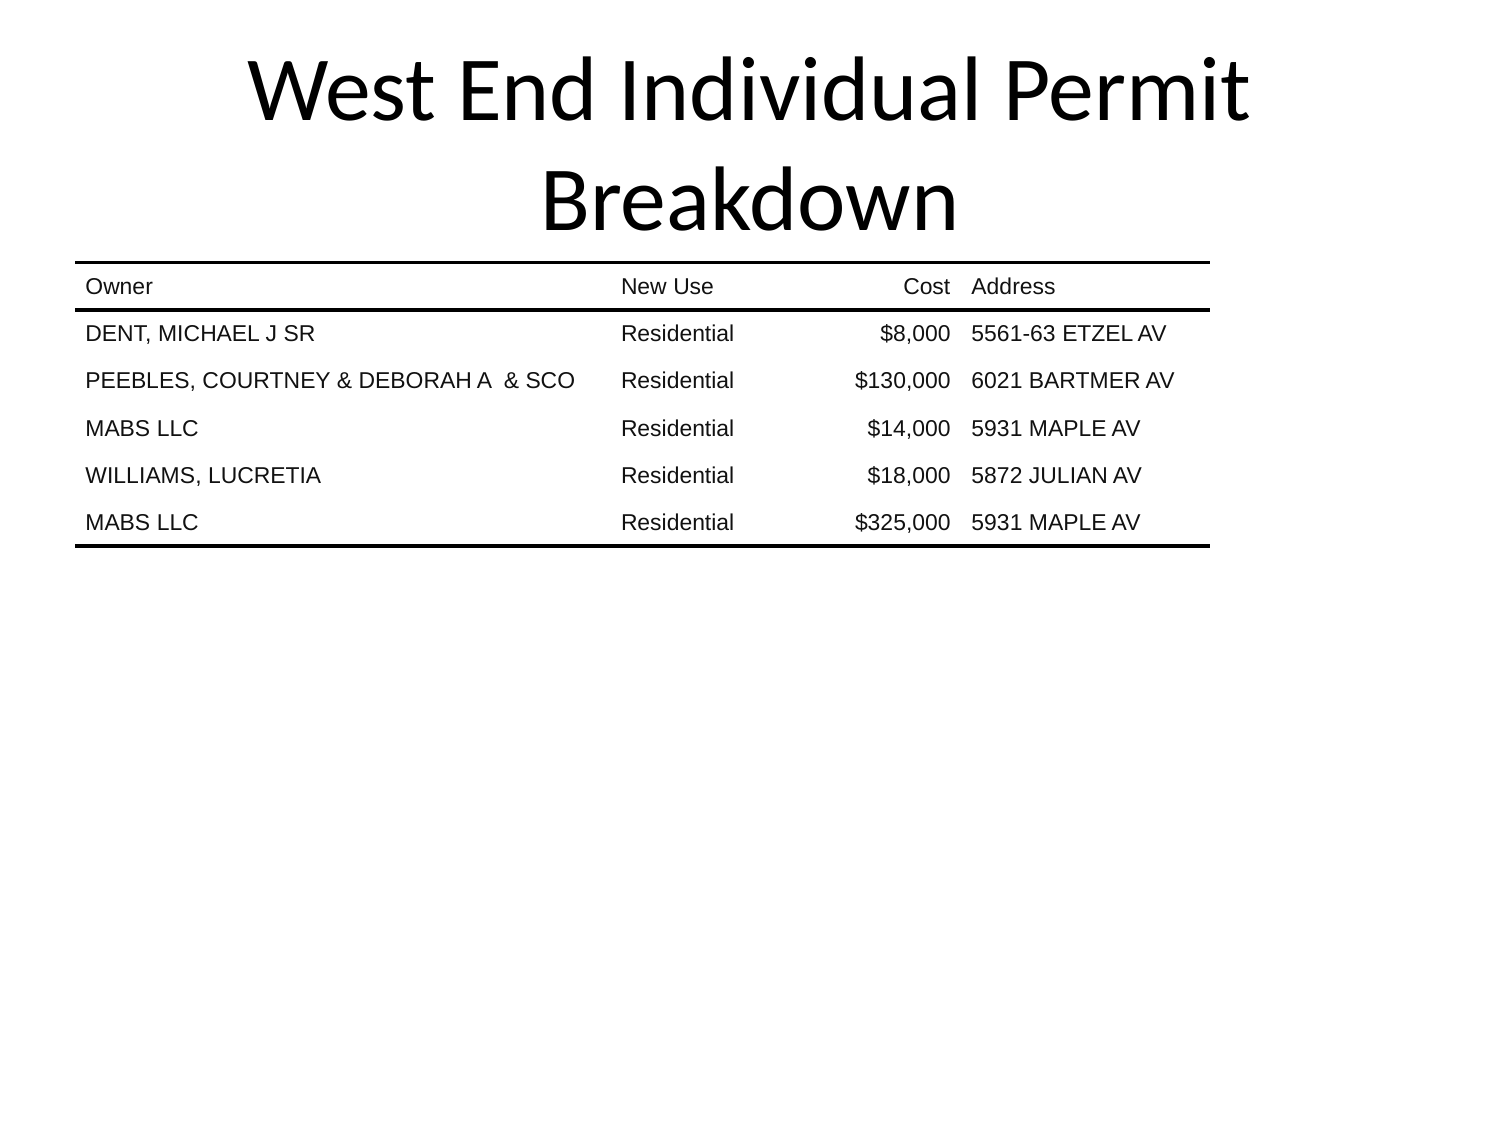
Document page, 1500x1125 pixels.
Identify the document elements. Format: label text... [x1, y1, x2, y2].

table_header Cost [767, 264, 961, 308]
table_header Address [961, 264, 1210, 308]
table_cell 5931 MAPLE AV [961, 405, 1210, 452]
table_cell WILLIAMS, LUCRETIA [75, 452, 611, 499]
table_cell 5561-63 ETZEL AV [961, 312, 1210, 357]
table_cell Residential [611, 405, 767, 452]
table_cell Residential [611, 452, 767, 499]
table_cell MABS LLC [75, 499, 611, 544]
table_cell $325,000 [767, 499, 961, 544]
table_cell MABS LLC [75, 405, 611, 452]
table_cell DENT, MICHAEL J SR [75, 312, 611, 357]
title West End Individual Permit Breakdown [75, 45, 1425, 233]
table_cell $14,000 [767, 405, 961, 452]
table_header New Use [611, 264, 767, 308]
table_cell PEEBLES, COURTNEY & DEBORAH A & SCO [75, 357, 611, 405]
table_cell Residential [611, 499, 767, 544]
table_cell 5931 MAPLE AV [961, 499, 1210, 544]
table_cell Residential [611, 312, 767, 357]
table_cell $18,000 [767, 452, 961, 499]
table_cell Residential [611, 357, 767, 405]
table_cell $130,000 [767, 357, 961, 405]
table_cell 6021 BARTMER AV [961, 357, 1210, 405]
table_cell 5872 JULIAN AV [961, 452, 1210, 499]
table_cell $8,000 [767, 312, 961, 357]
table_header Owner [75, 264, 611, 308]
